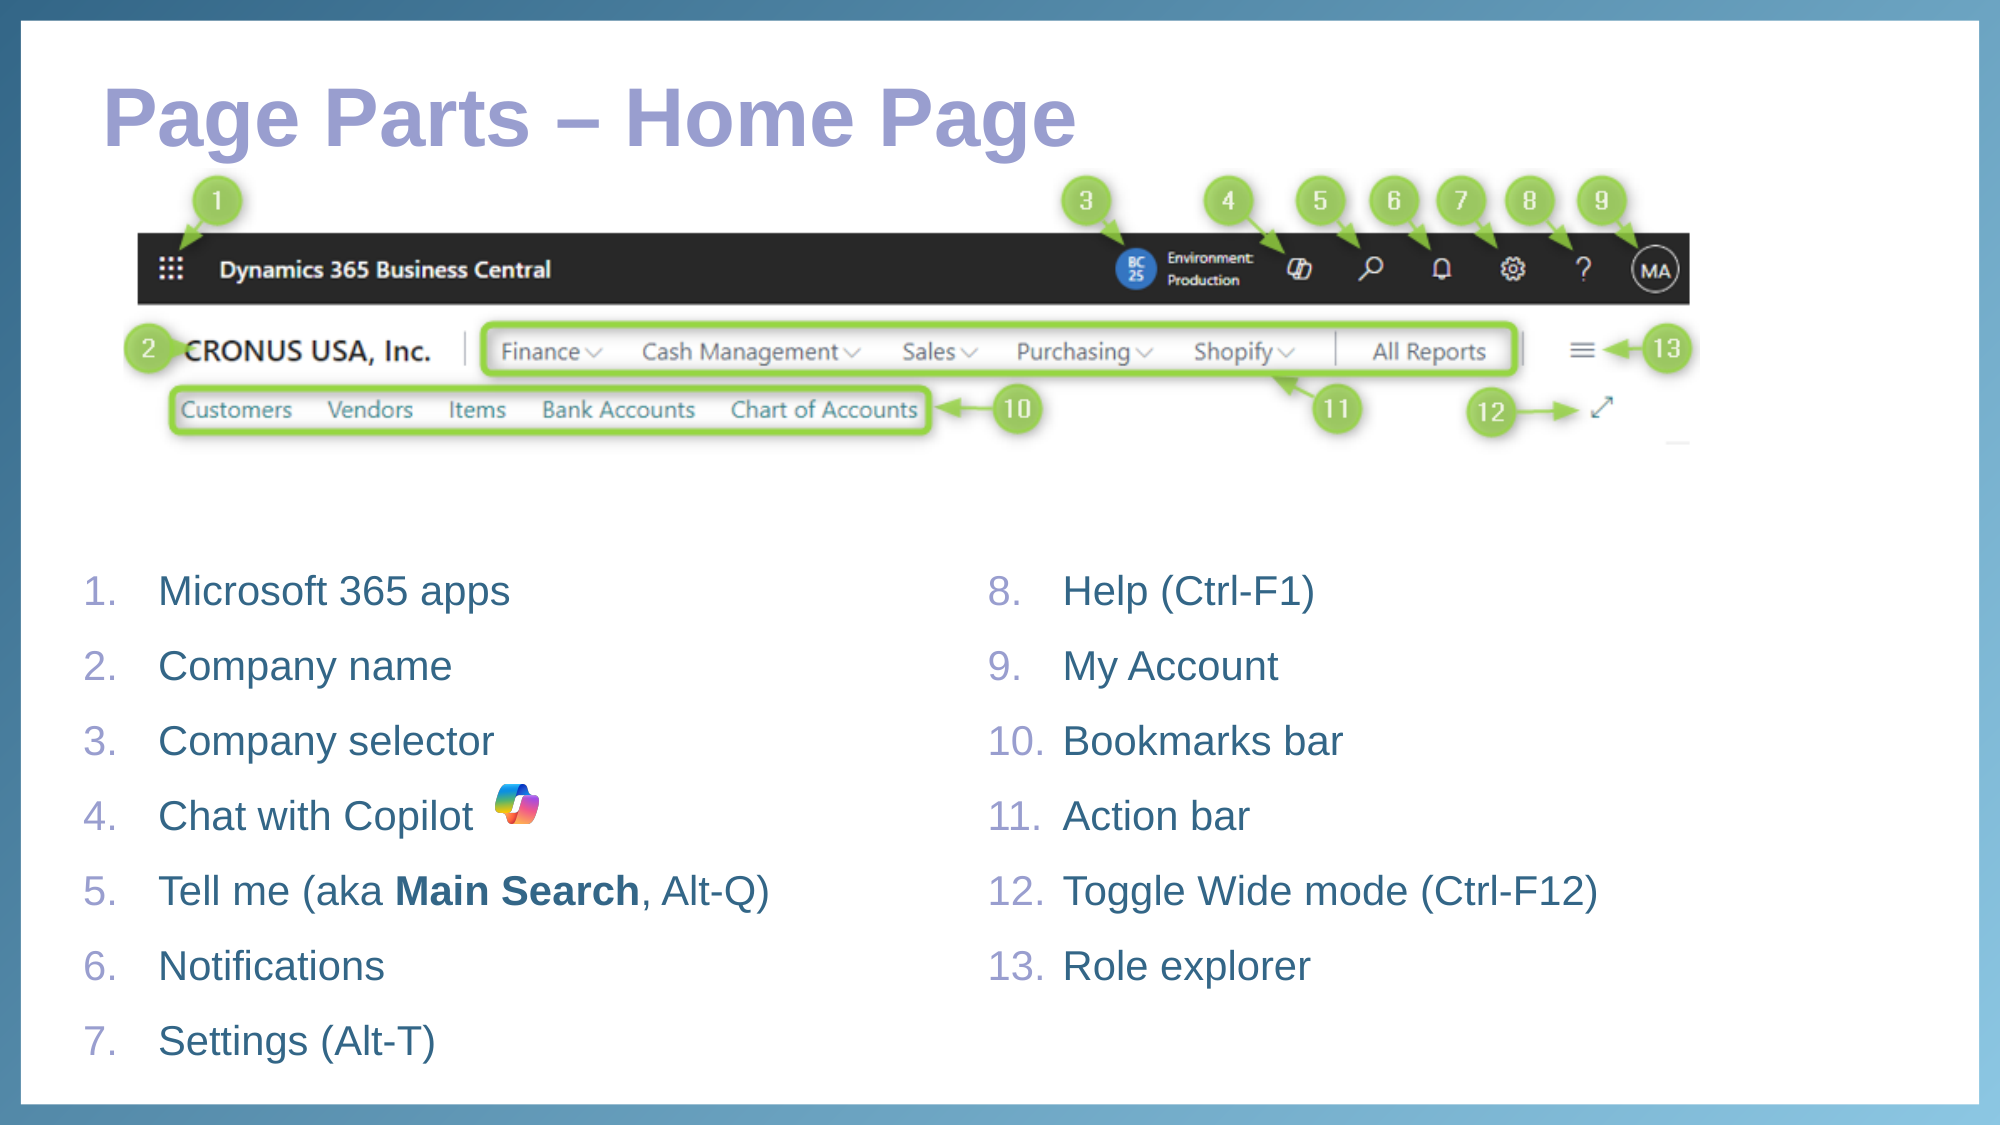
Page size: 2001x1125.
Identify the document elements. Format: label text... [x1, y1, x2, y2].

text_box Page Parts – Home Page [86, 74, 1877, 179]
picture [493, 780, 541, 828]
picture [123, 168, 1700, 455]
text_box Microsoft 365 apps Company name Company selector Chat with Copilot Tell me (aka Main Search, Alt-Q) Notifications Settings (Alt-T) Help (Ctrl-F1) My Account Bookmarks bar Action bar Toggle Wide mode (Ctrl-F12) Role explorer [68, 531, 1908, 1100]
